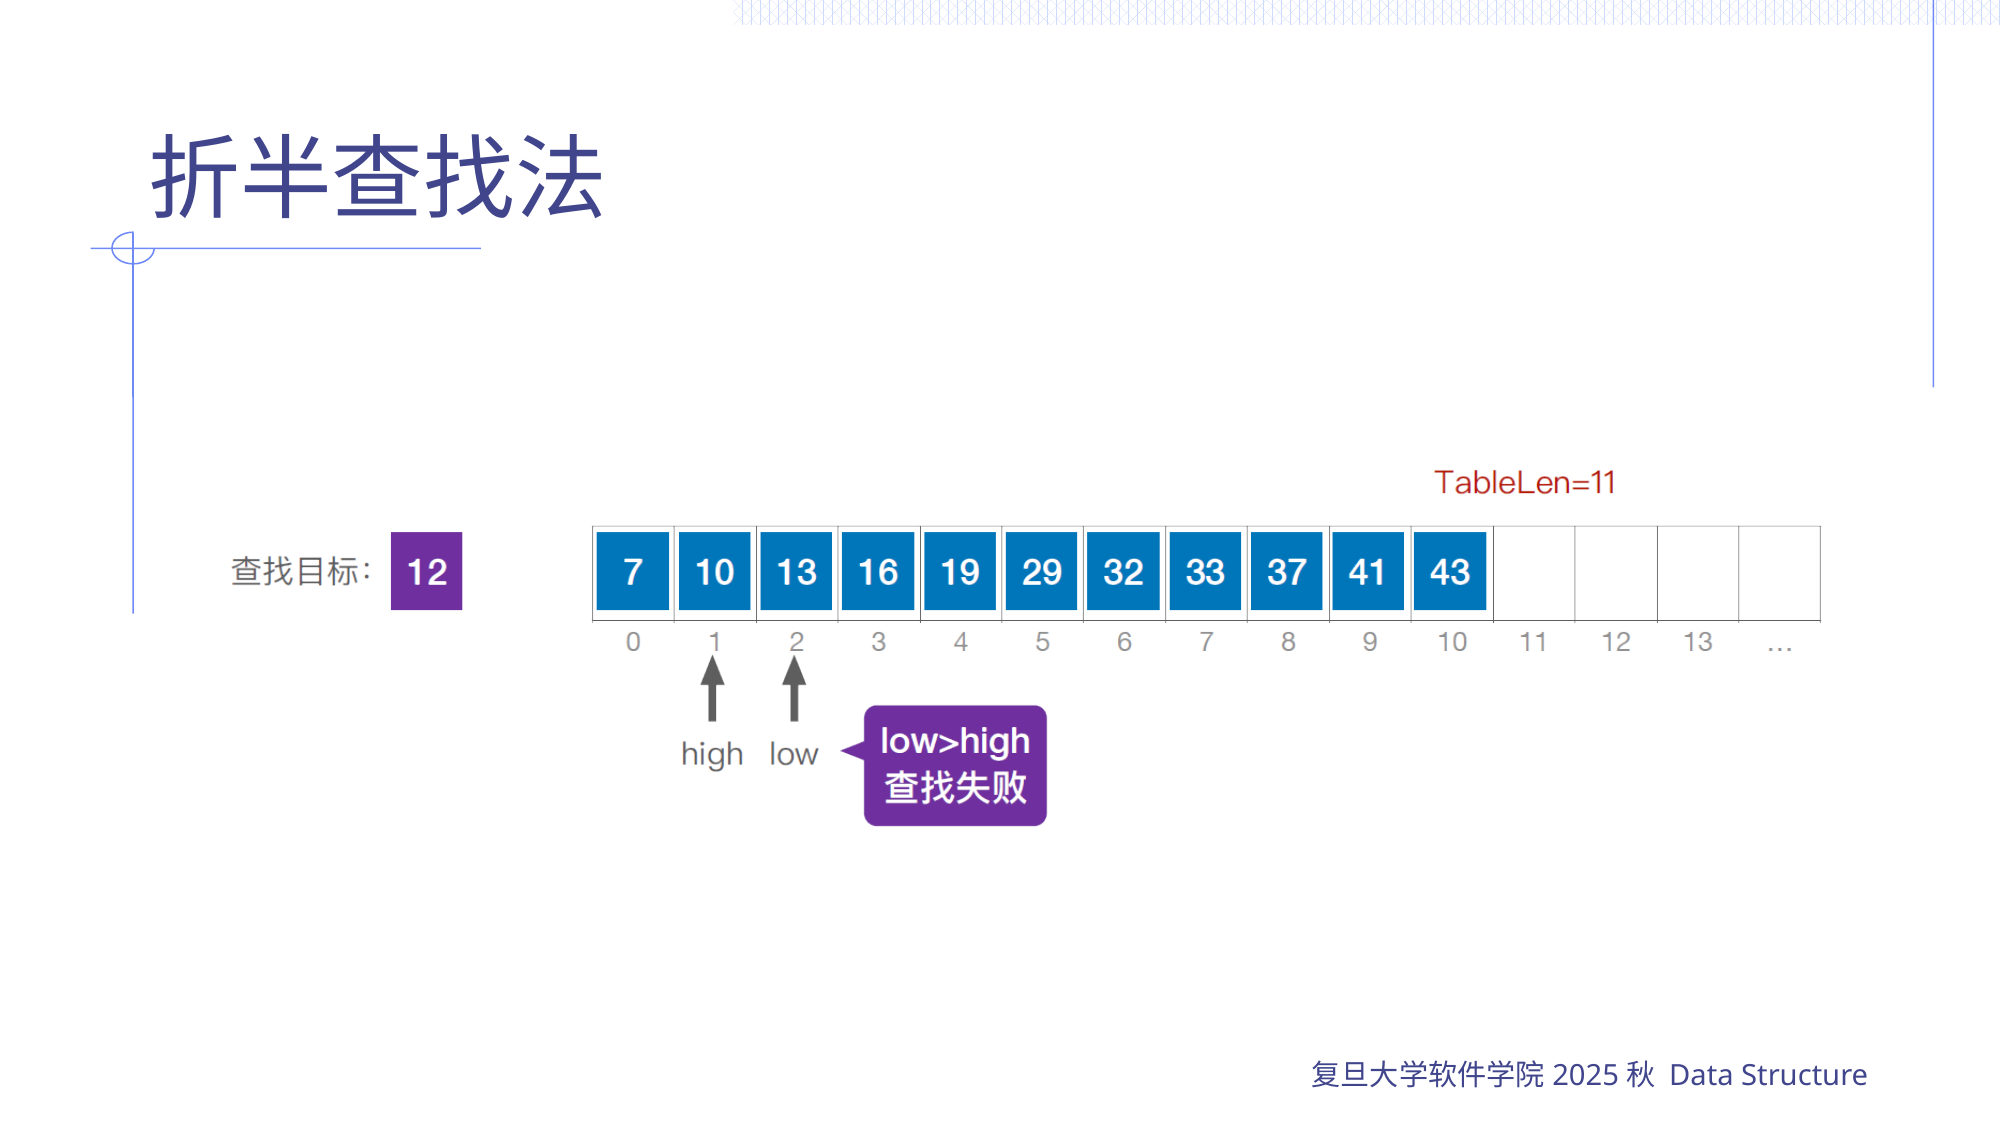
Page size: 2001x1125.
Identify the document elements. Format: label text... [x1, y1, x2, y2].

title 折半查找法 [133, 50, 1834, 238]
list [183, 413, 1884, 887]
